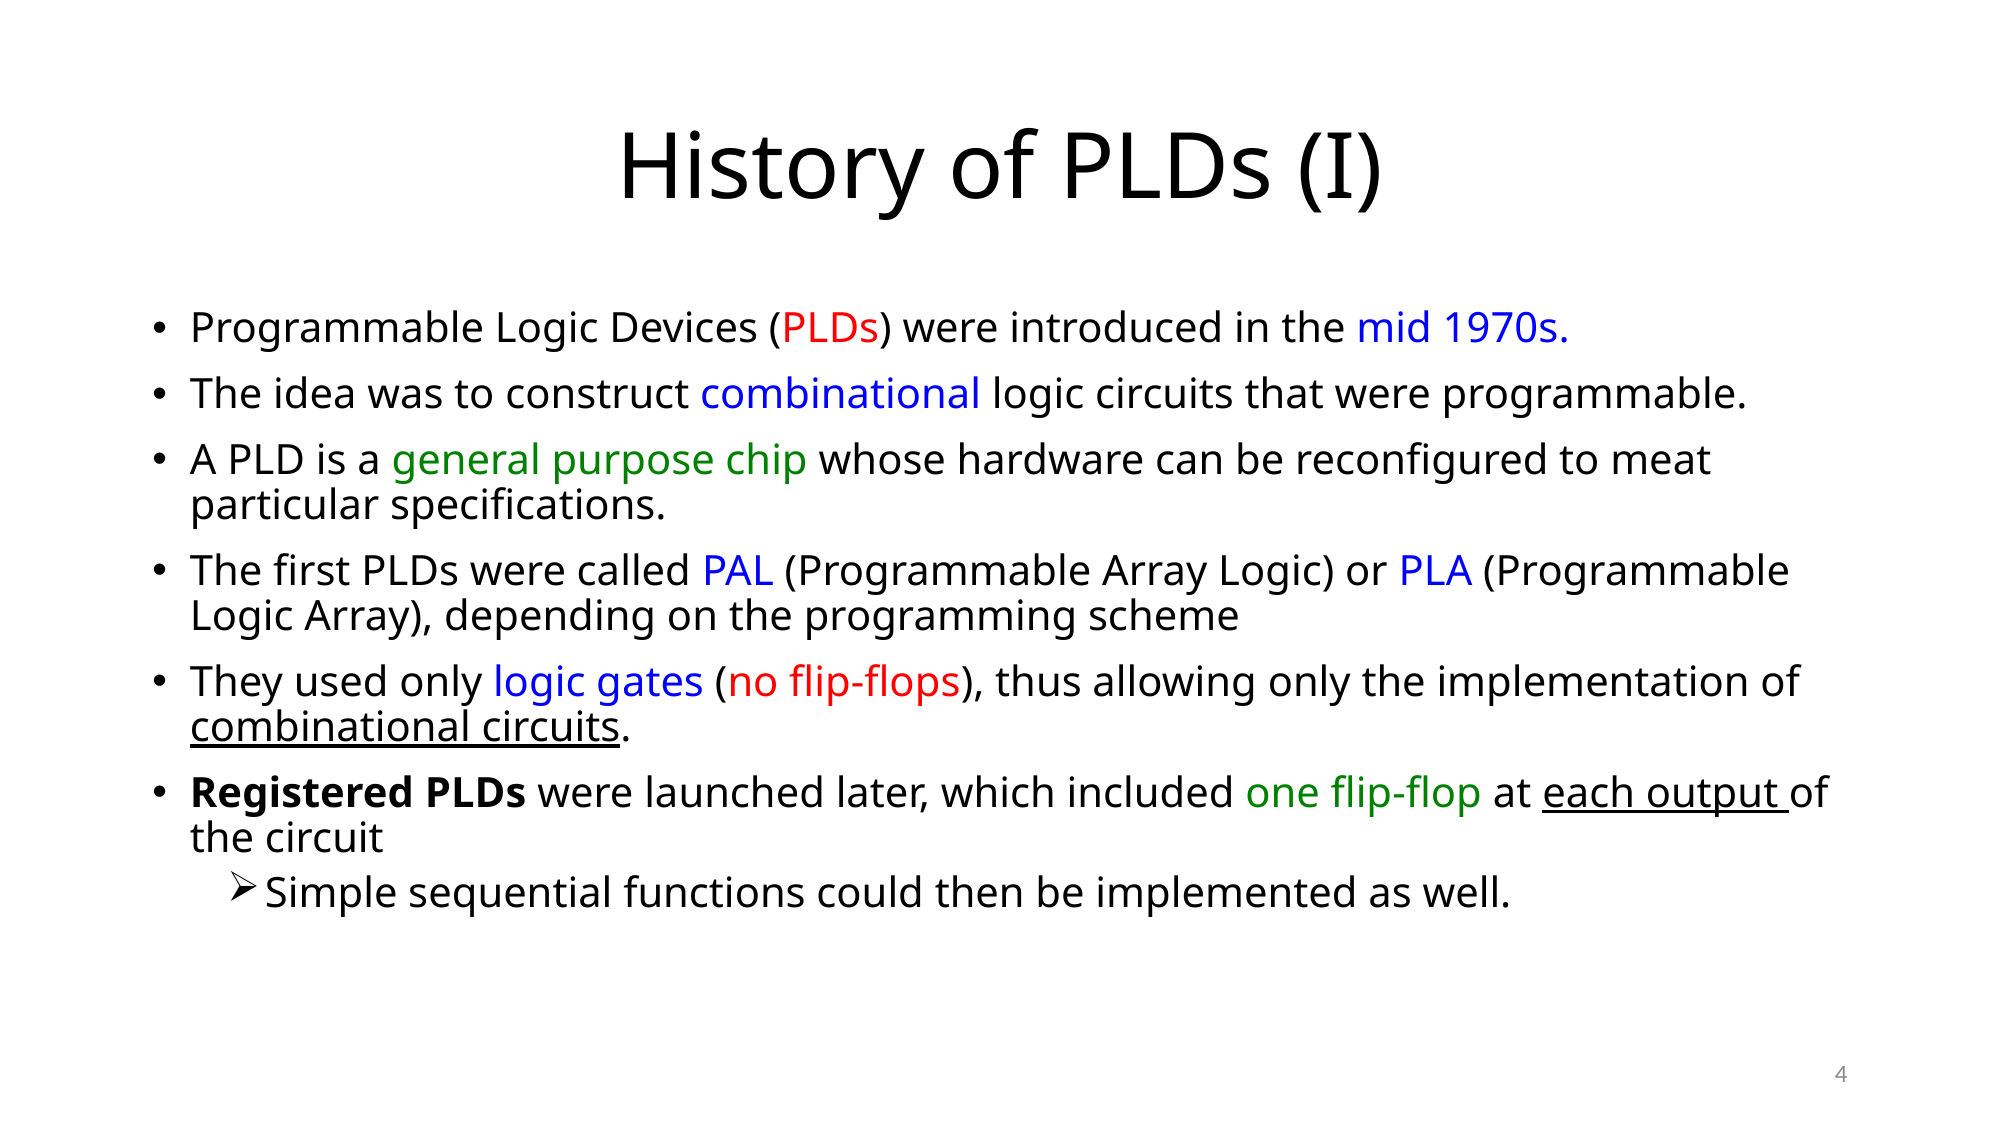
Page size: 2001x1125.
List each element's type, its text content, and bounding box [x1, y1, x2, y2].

list Programmable Logic Devices (PLDs) were introduced in the mid 1970s. The idea was to construct combinational logic circuits that were programmable. A PLD is a general purpose chip whose hardware can be reconfigured to meat particular specifications. The first PLDs were called PAL (Programmable Array Logic) or PLA (Programmable Logic Array), depending on the programming scheme They used only logic gates (no flip-flops), thus allowing only the implementation of combinational circuits. Registered PLDs were launched later, which included one flip-flop at each output of the circuit Simple sequential functions could then be implemented as well. [137, 299, 1863, 1014]
slide_number 4 [1412, 1042, 1863, 1103]
title History of PLDs (I) [137, 59, 1863, 278]
